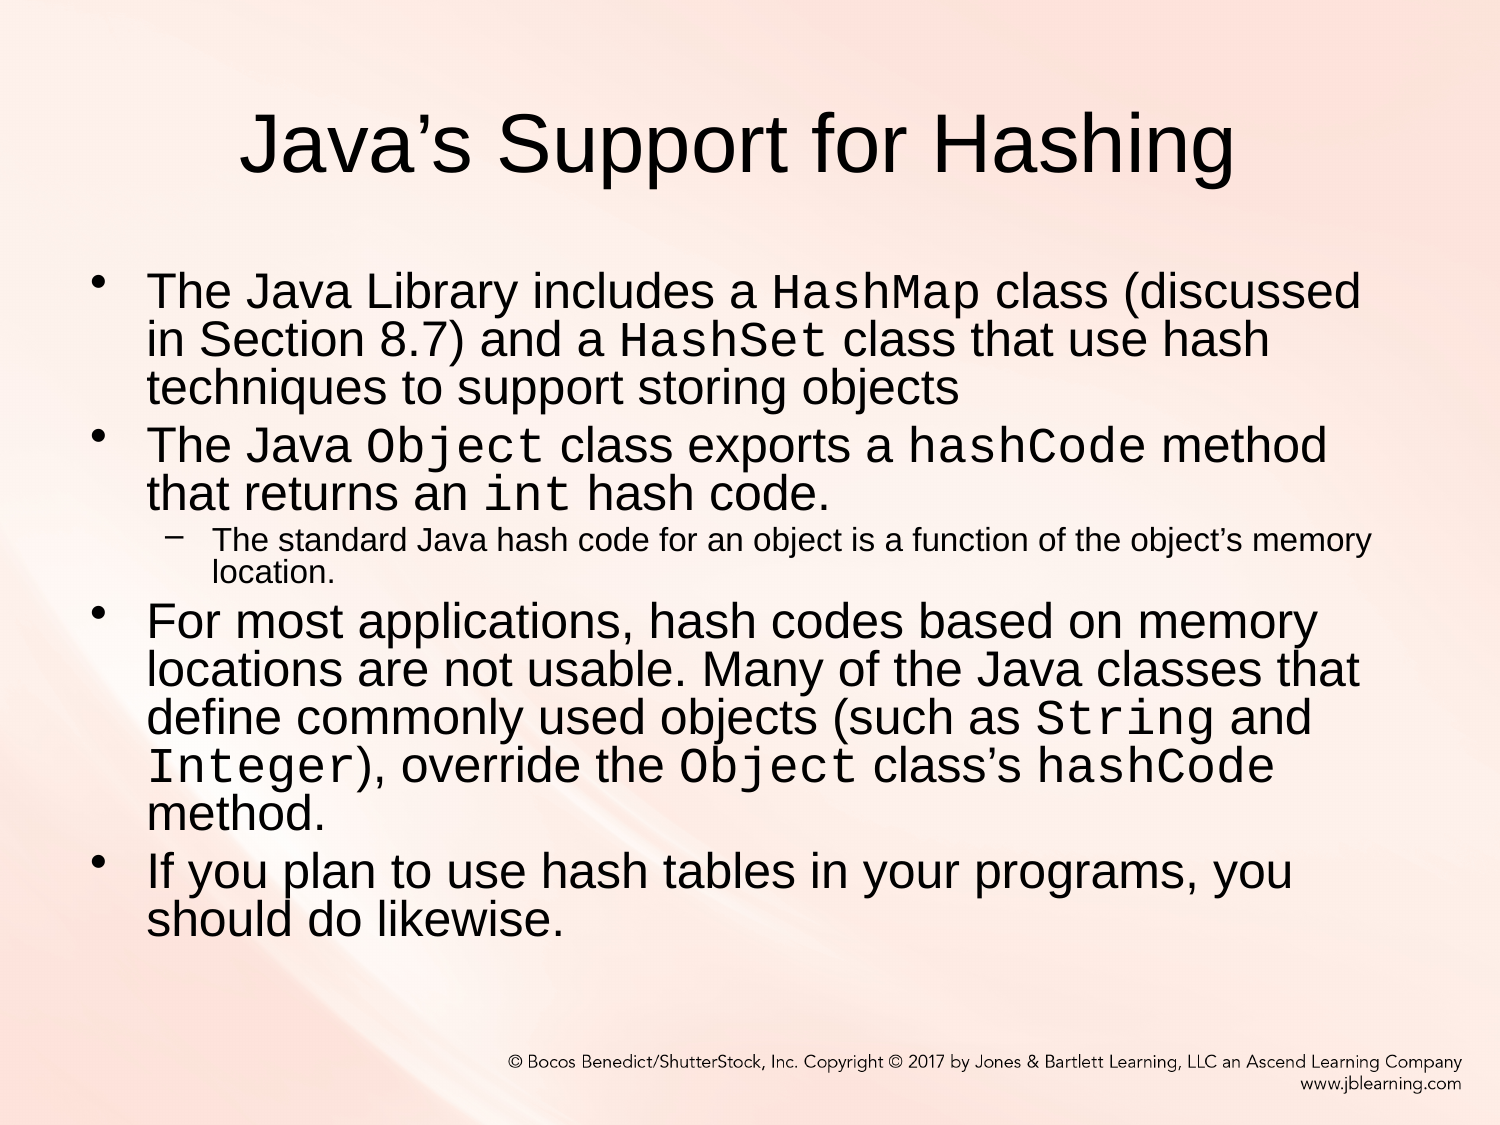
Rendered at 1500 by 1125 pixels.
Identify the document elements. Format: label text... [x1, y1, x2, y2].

list The Java Library includes a HashMap class (discussed in Section 8.7) and a HashSet class that use hash techniques to support storing objects The Java Object class exports a hashCode method that returns an int hash code. The standard Java hash code for an object is a function of the object’s memory location. For most applications, hash codes based on memory locations are not usable. Many of the Java classes that define commonly used objects (such as String and Integer), override the Object class’s hashCode method. If you plan to use hash tables in your programs, you should do likewise. [75, 262, 1425, 1005]
title Java’s Support for Hashing [75, 45, 1425, 233]
picture [0, 0, 1500, 1125]
